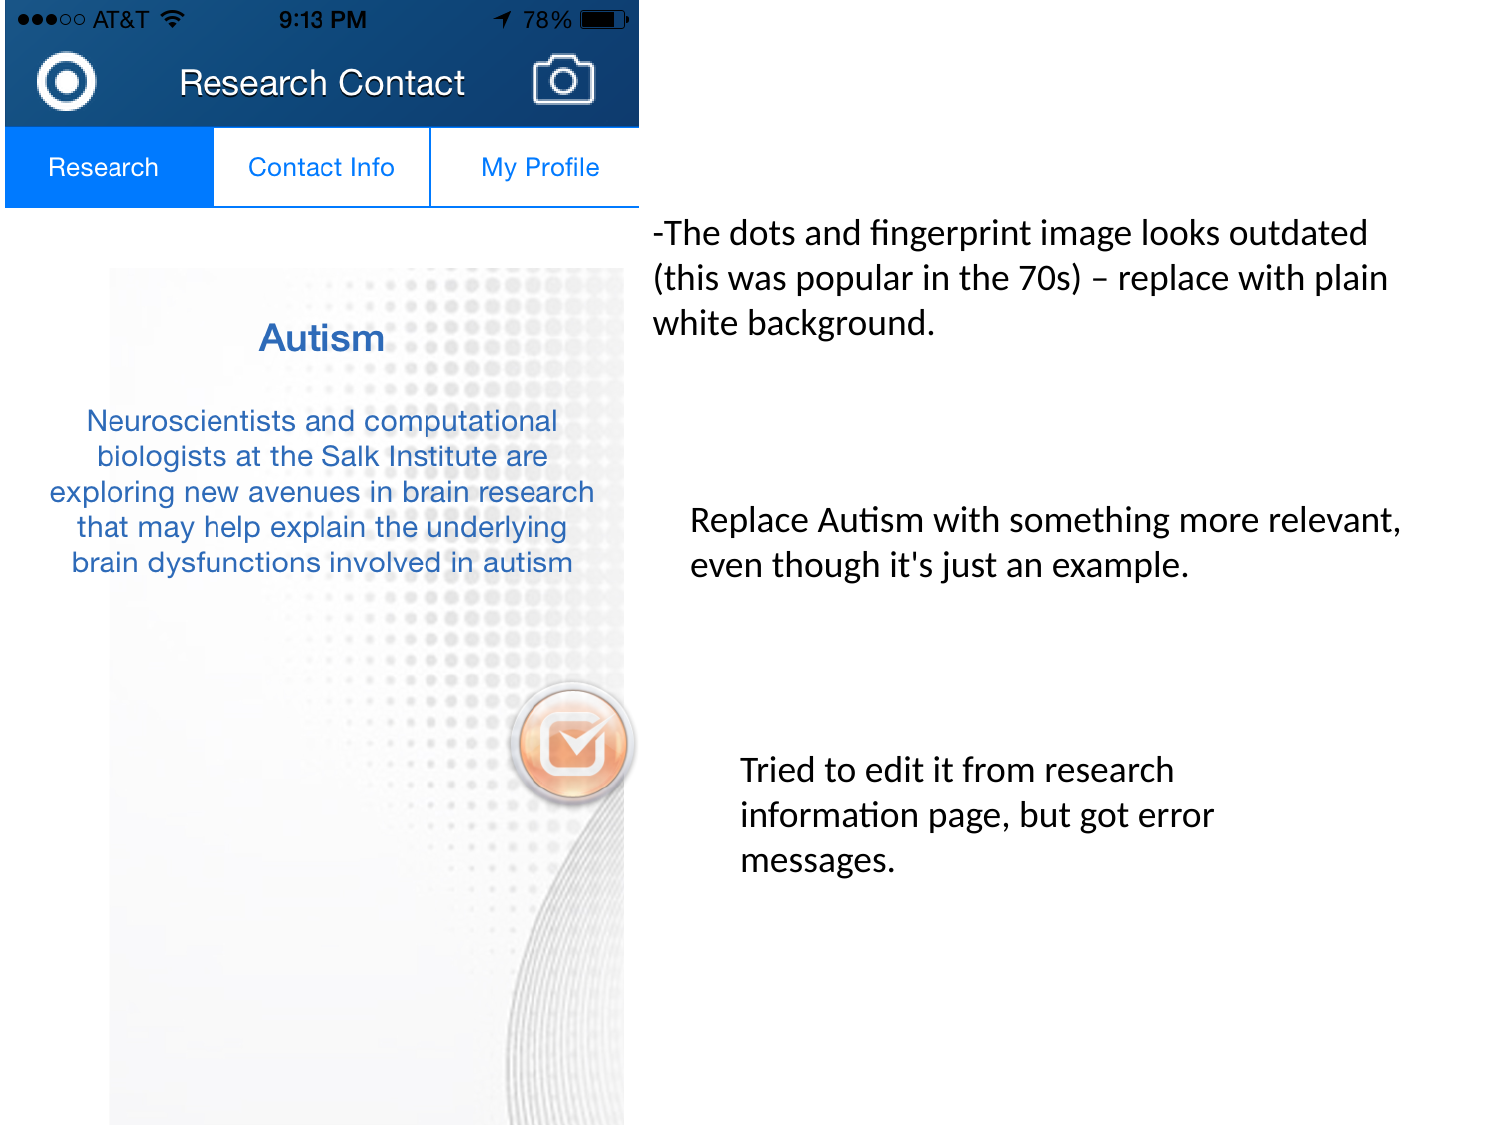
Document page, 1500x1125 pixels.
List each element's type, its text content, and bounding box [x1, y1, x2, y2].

text_box Replace Autism with something more relevant, even though it's just an example. [674, 487, 1425, 594]
text_box Tried to edit it from research information page, but got error messages. [725, 737, 1350, 889]
text_box -The dots and fingerprint image looks outdated (this was popular in the 70s) – replace with plain white background. [644, 200, 1450, 352]
picture [4, 0, 640, 1125]
